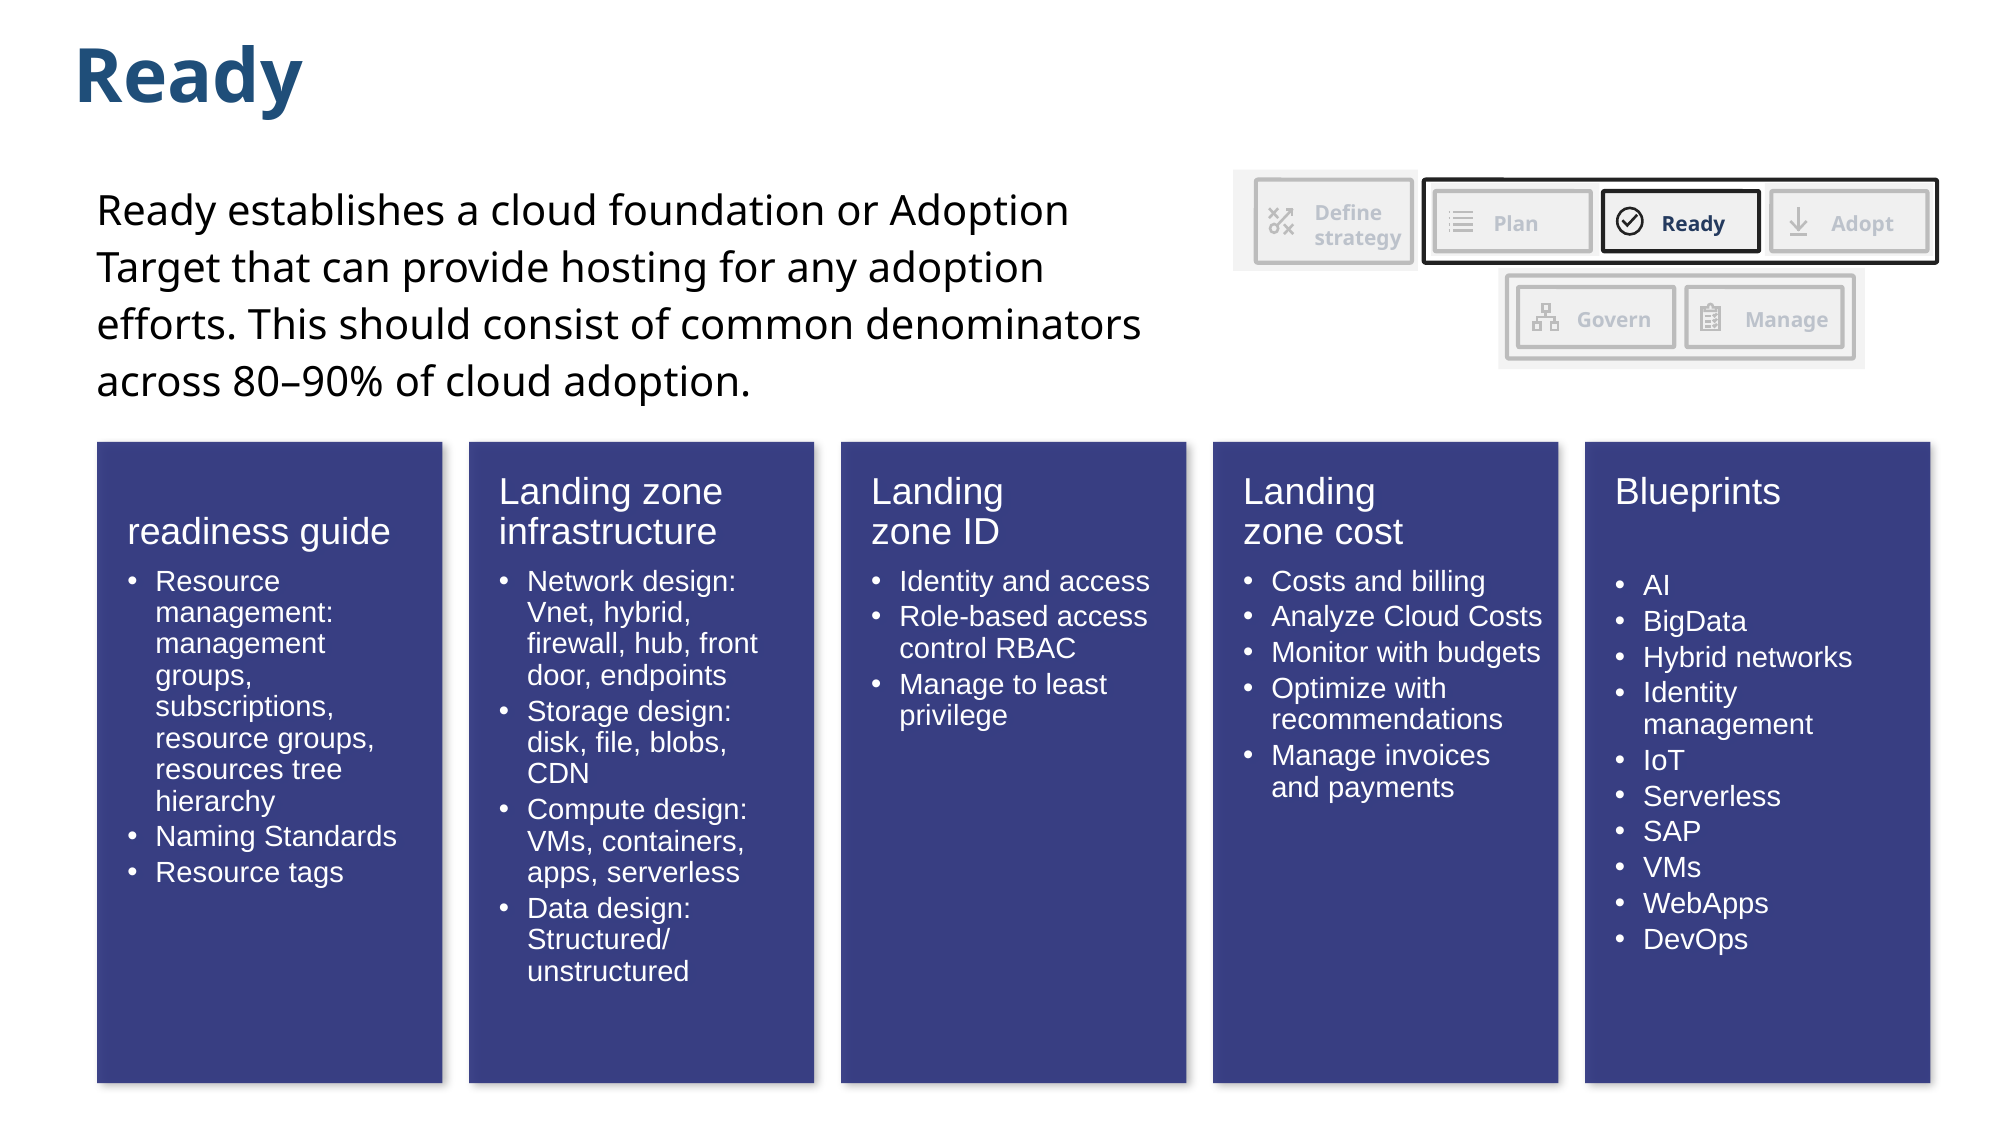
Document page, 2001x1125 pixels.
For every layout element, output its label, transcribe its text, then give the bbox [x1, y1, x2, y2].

text_box Landing zone infrastructure Network design: Vnet, hybrid, firewall, hub, front door, endpoints Storage design: disk, file, blobs, CDN Compute design: VMs, containers, apps, serverless Data design: Structured/ unstructured [469, 441, 815, 1084]
text_box Landing zone ID Identity and access Role-based access control RBAC Manage to least privilege [841, 441, 1187, 1084]
text_box Blueprints AI BigData Hybrid networks Identity management IoT Serverless SAP VMs WebApps DevOps [1585, 441, 1931, 1084]
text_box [1233, 169, 1938, 370]
text_box readiness guide Resource management: management groups, subscriptions, resource groups, resources tree hierarchy Naming Standards Resource tags [97, 441, 443, 1084]
title Ready [58, 22, 1920, 134]
text_box Ready establishes a cloud foundation or Adoption Target that can provide hosting for any adoption efforts. This should consist of common denominators across 80–90% of cloud adoption. [96, 169, 1191, 413]
text_box Landing zone cost Costs and billing Analyze Cloud Costs Monitor with budgets Optimize with recommendations Manage invoices and payments [1213, 441, 1559, 1084]
